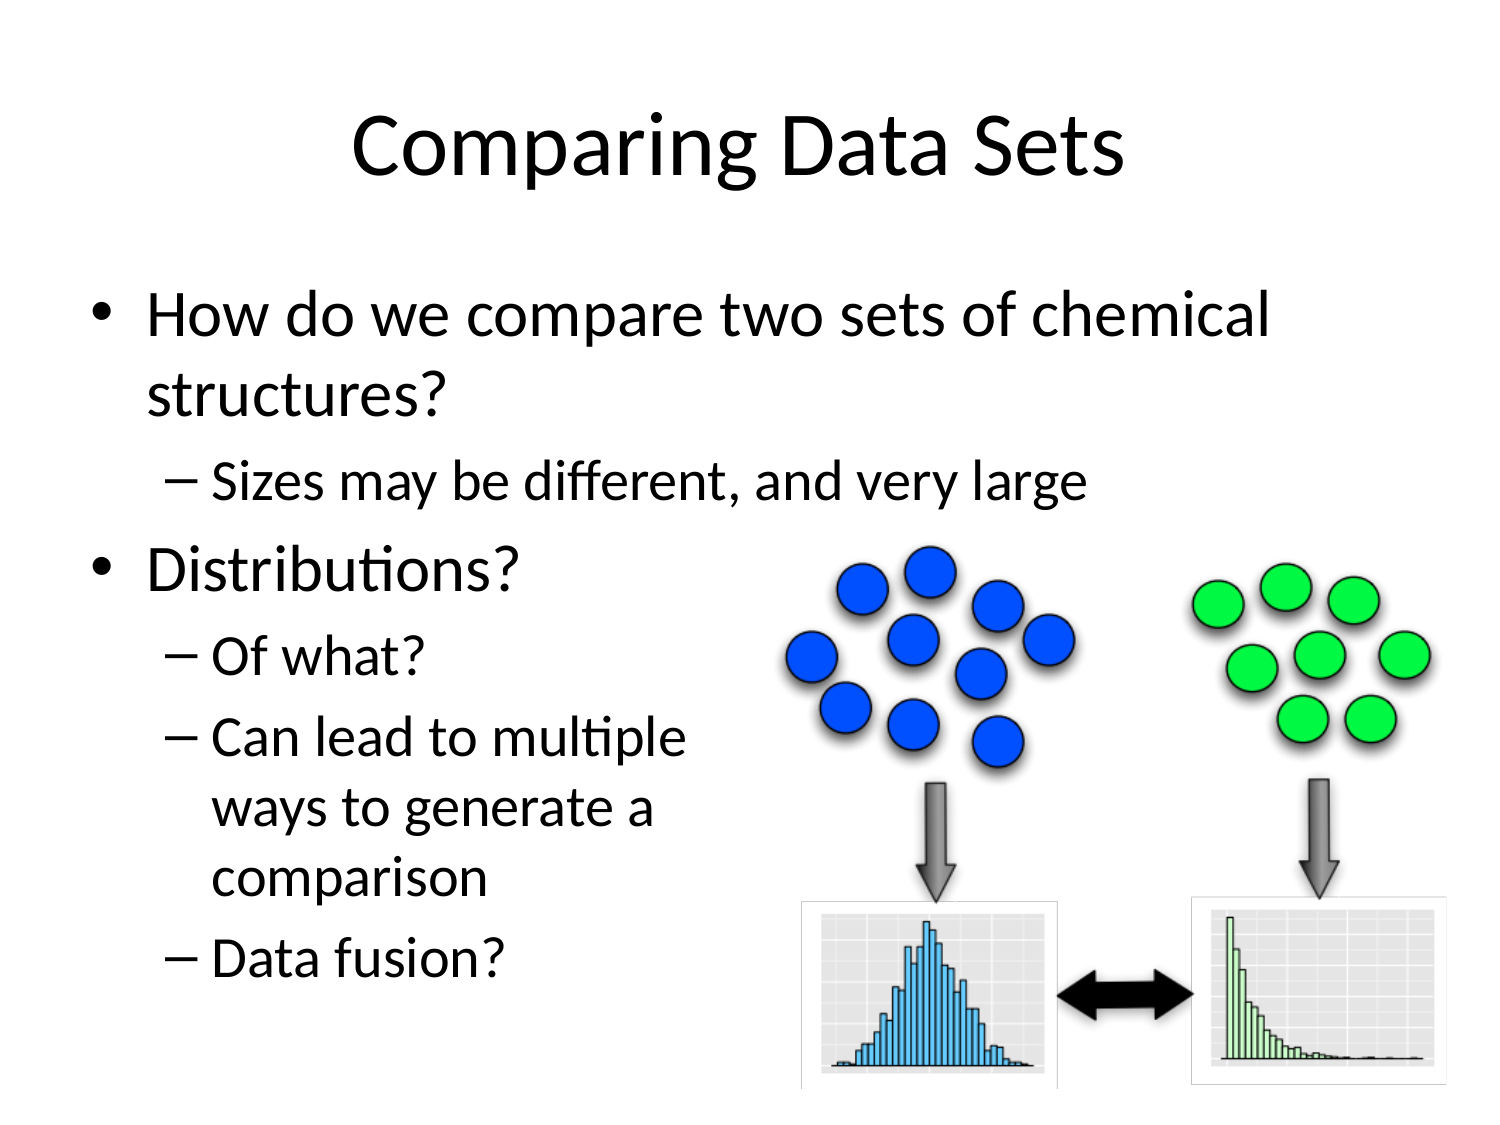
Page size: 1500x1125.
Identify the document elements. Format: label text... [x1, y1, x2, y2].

picture [765, 533, 1447, 1090]
title Comparing Data Sets [75, 45, 1425, 233]
list How do we compare two sets of chemical structures? Sizes may be different, and very large Distributions? Of what? Can lead to multiple ways to generate a comparison Data fusion? [75, 262, 1425, 1089]
